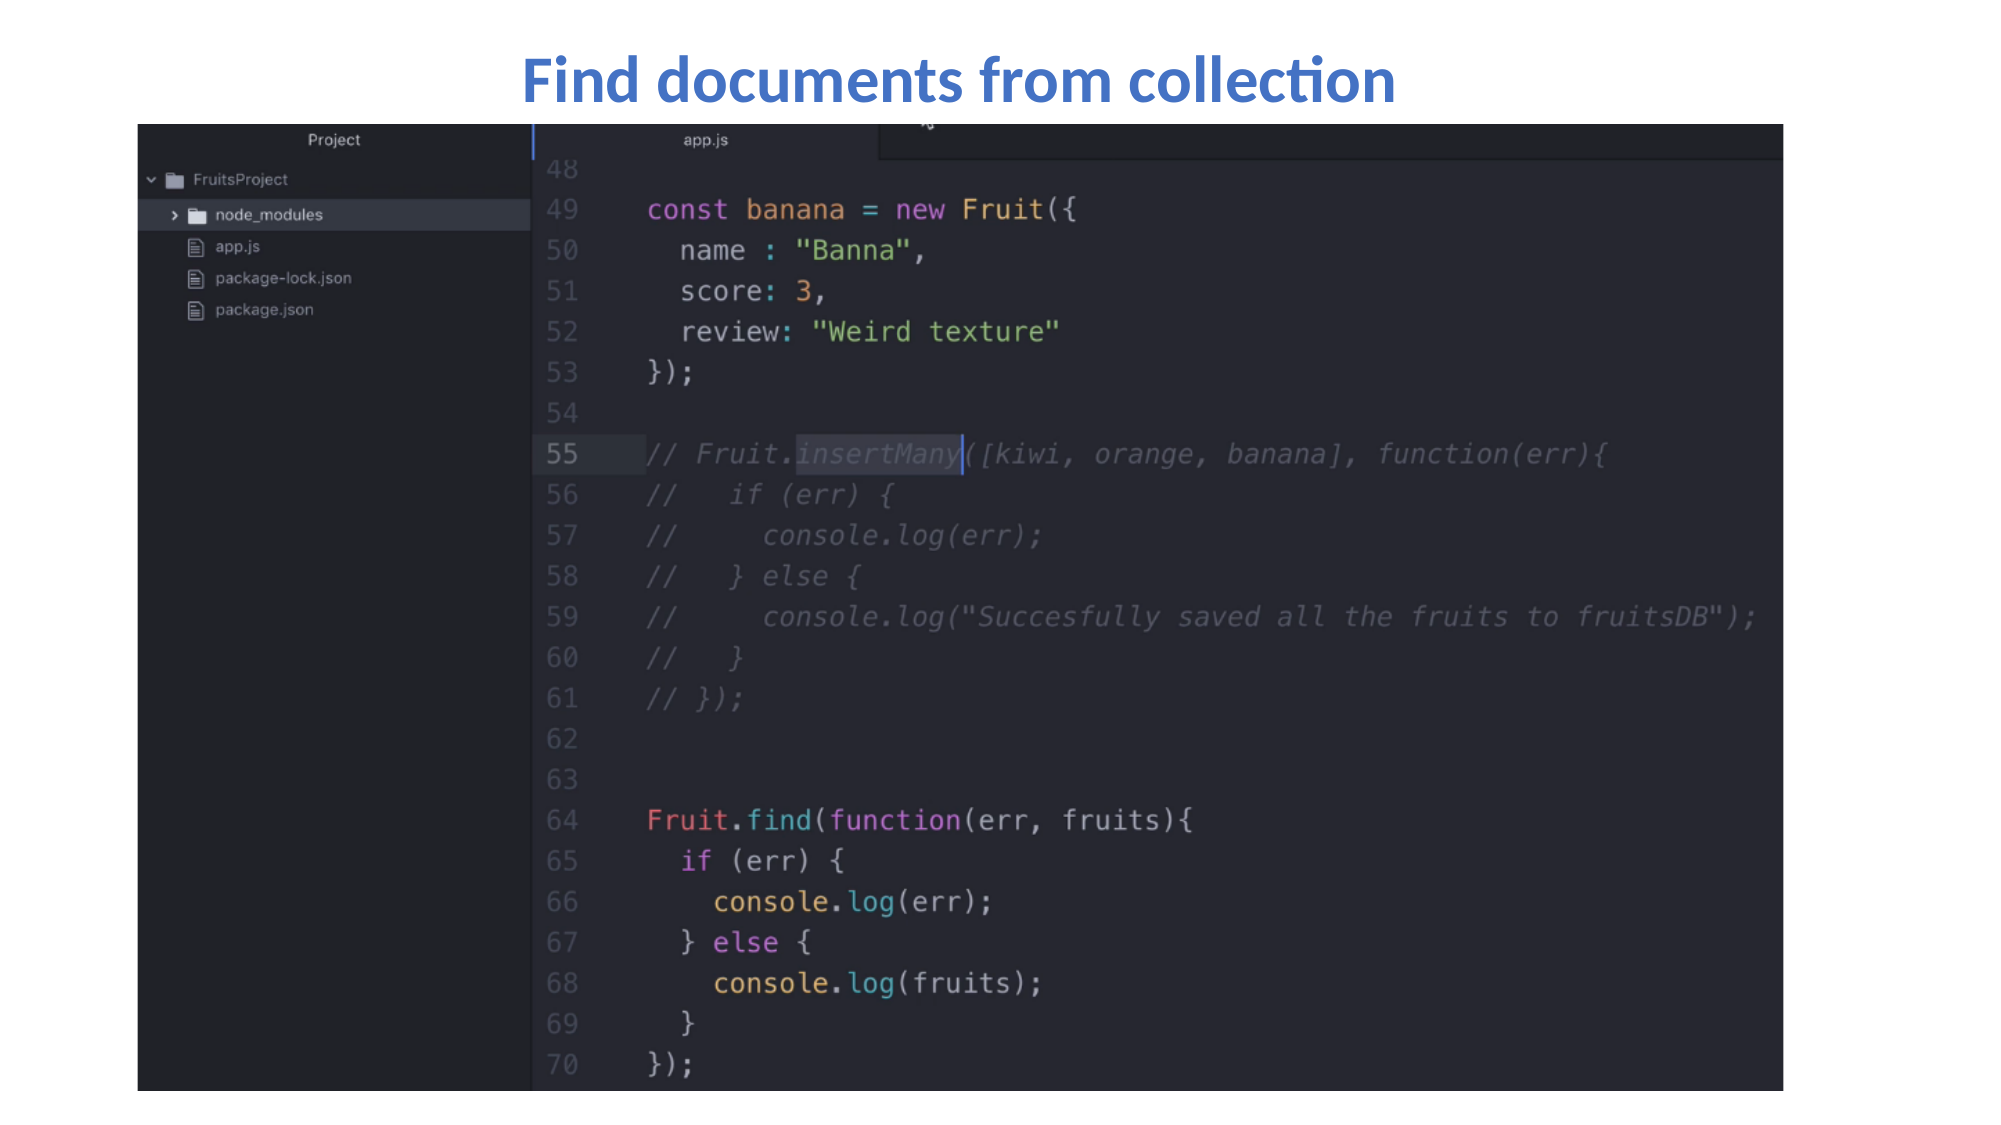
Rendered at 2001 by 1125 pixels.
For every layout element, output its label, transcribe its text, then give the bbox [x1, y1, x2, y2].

text_box Find documents from collection [507, 28, 1414, 124]
picture [137, 124, 1784, 1091]
